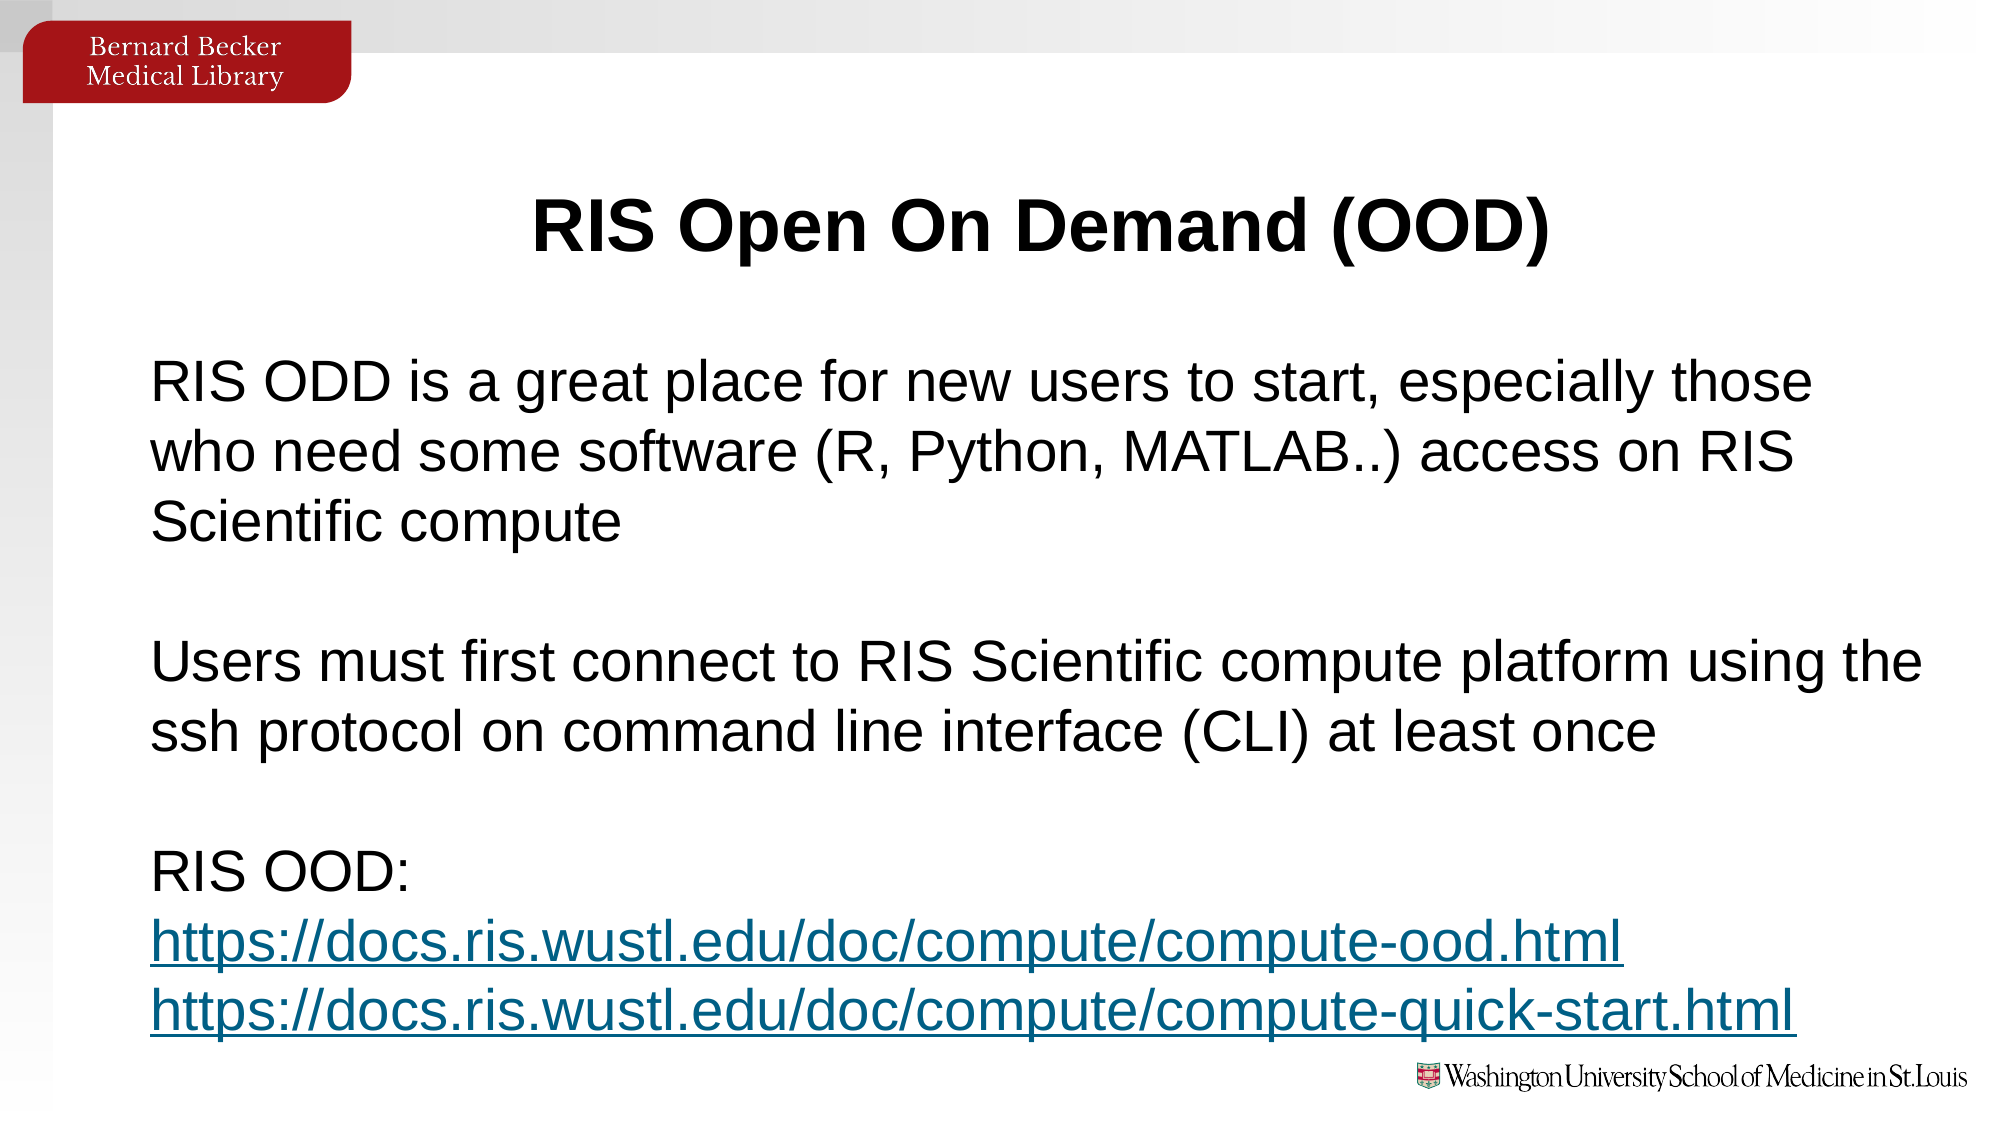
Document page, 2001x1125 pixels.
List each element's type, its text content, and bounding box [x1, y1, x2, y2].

text_box RIS ODD is a great place for new users to start, especially those who need some software (R, Python, MATLAB..) access on RIS Scientific compute Users must first connect to RIS Scientific compute platform using the ssh protocol on command line interface (CLI) at least once RIS OOD: https://docs.ris.wustl.edu/doc/compute/compute-ood.html https://docs.ris.wustl.edu/doc/compute/compute-quick-start.html [150, 342, 1931, 1021]
picture [84, 29, 285, 95]
text_box RIS Open On Demand (OOD) [246, 117, 1838, 325]
picture [1417, 1062, 1967, 1092]
